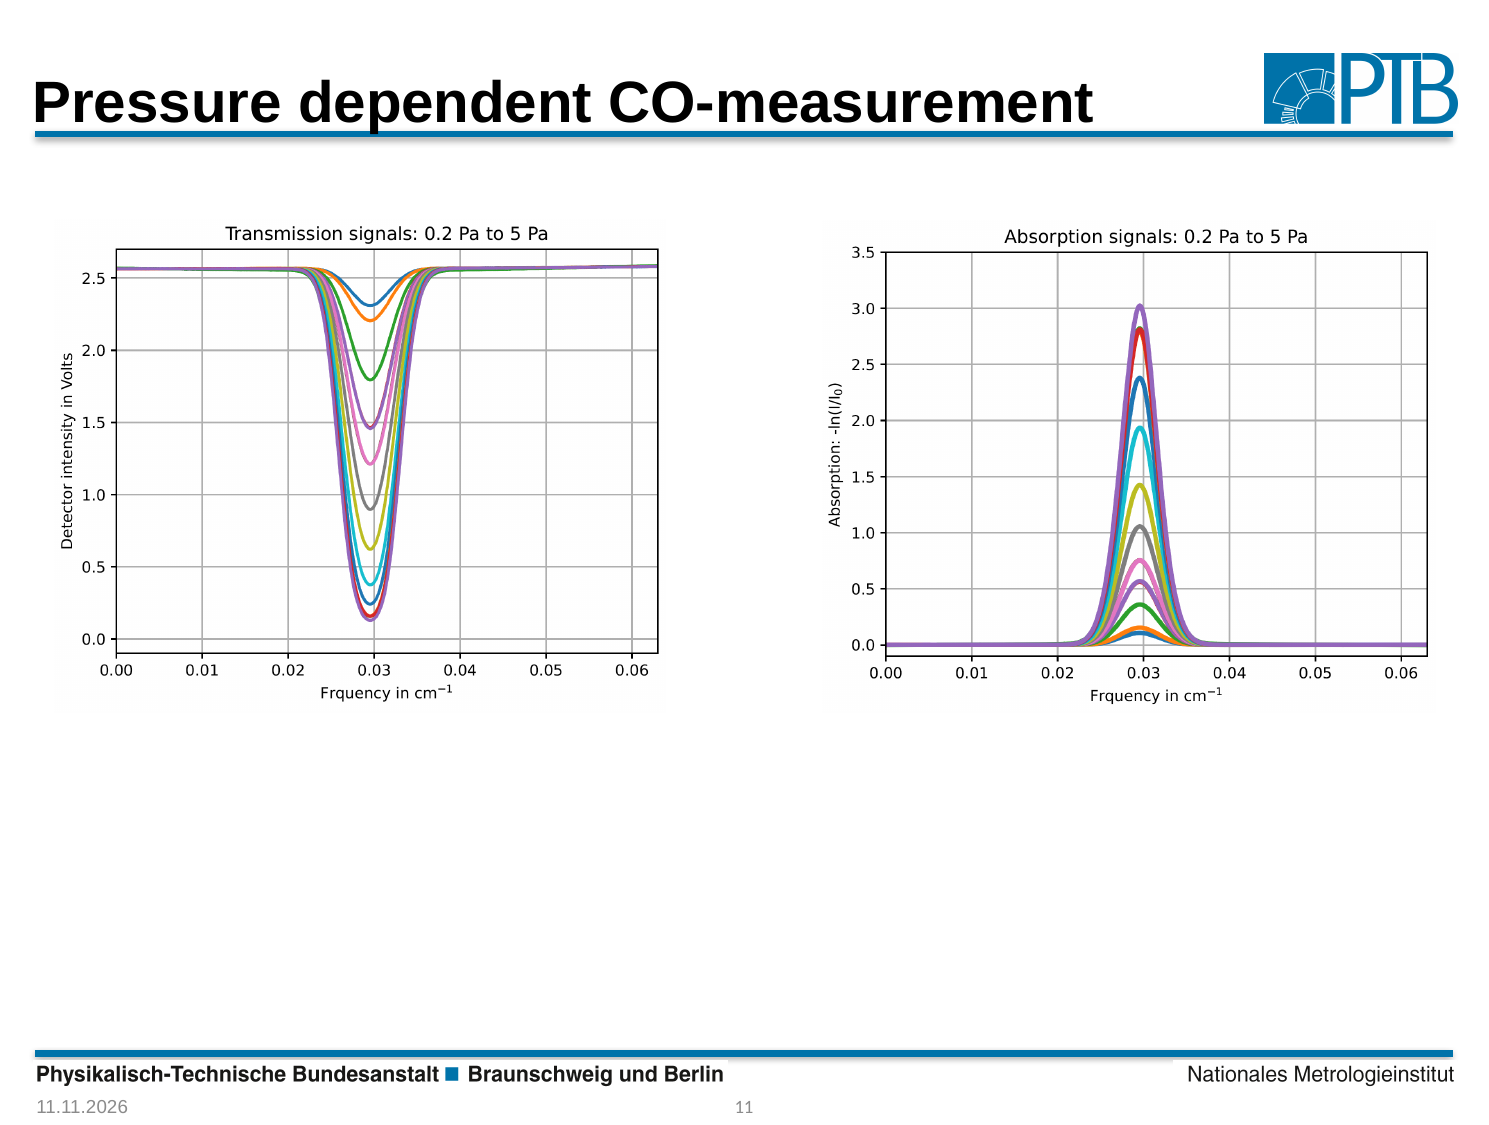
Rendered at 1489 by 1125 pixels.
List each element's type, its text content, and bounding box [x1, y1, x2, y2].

picture [1447, 106, 1459, 124]
picture [1447, 53, 1459, 101]
picture [54, 219, 667, 713]
picture [821, 220, 1437, 713]
slide_number 11 [697, 1087, 791, 1125]
picture [33, 1060, 728, 1088]
title Pressure dependent CO-measurement [17, 35, 1447, 164]
picture [1173, 1060, 1457, 1088]
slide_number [21, 1087, 666, 1125]
